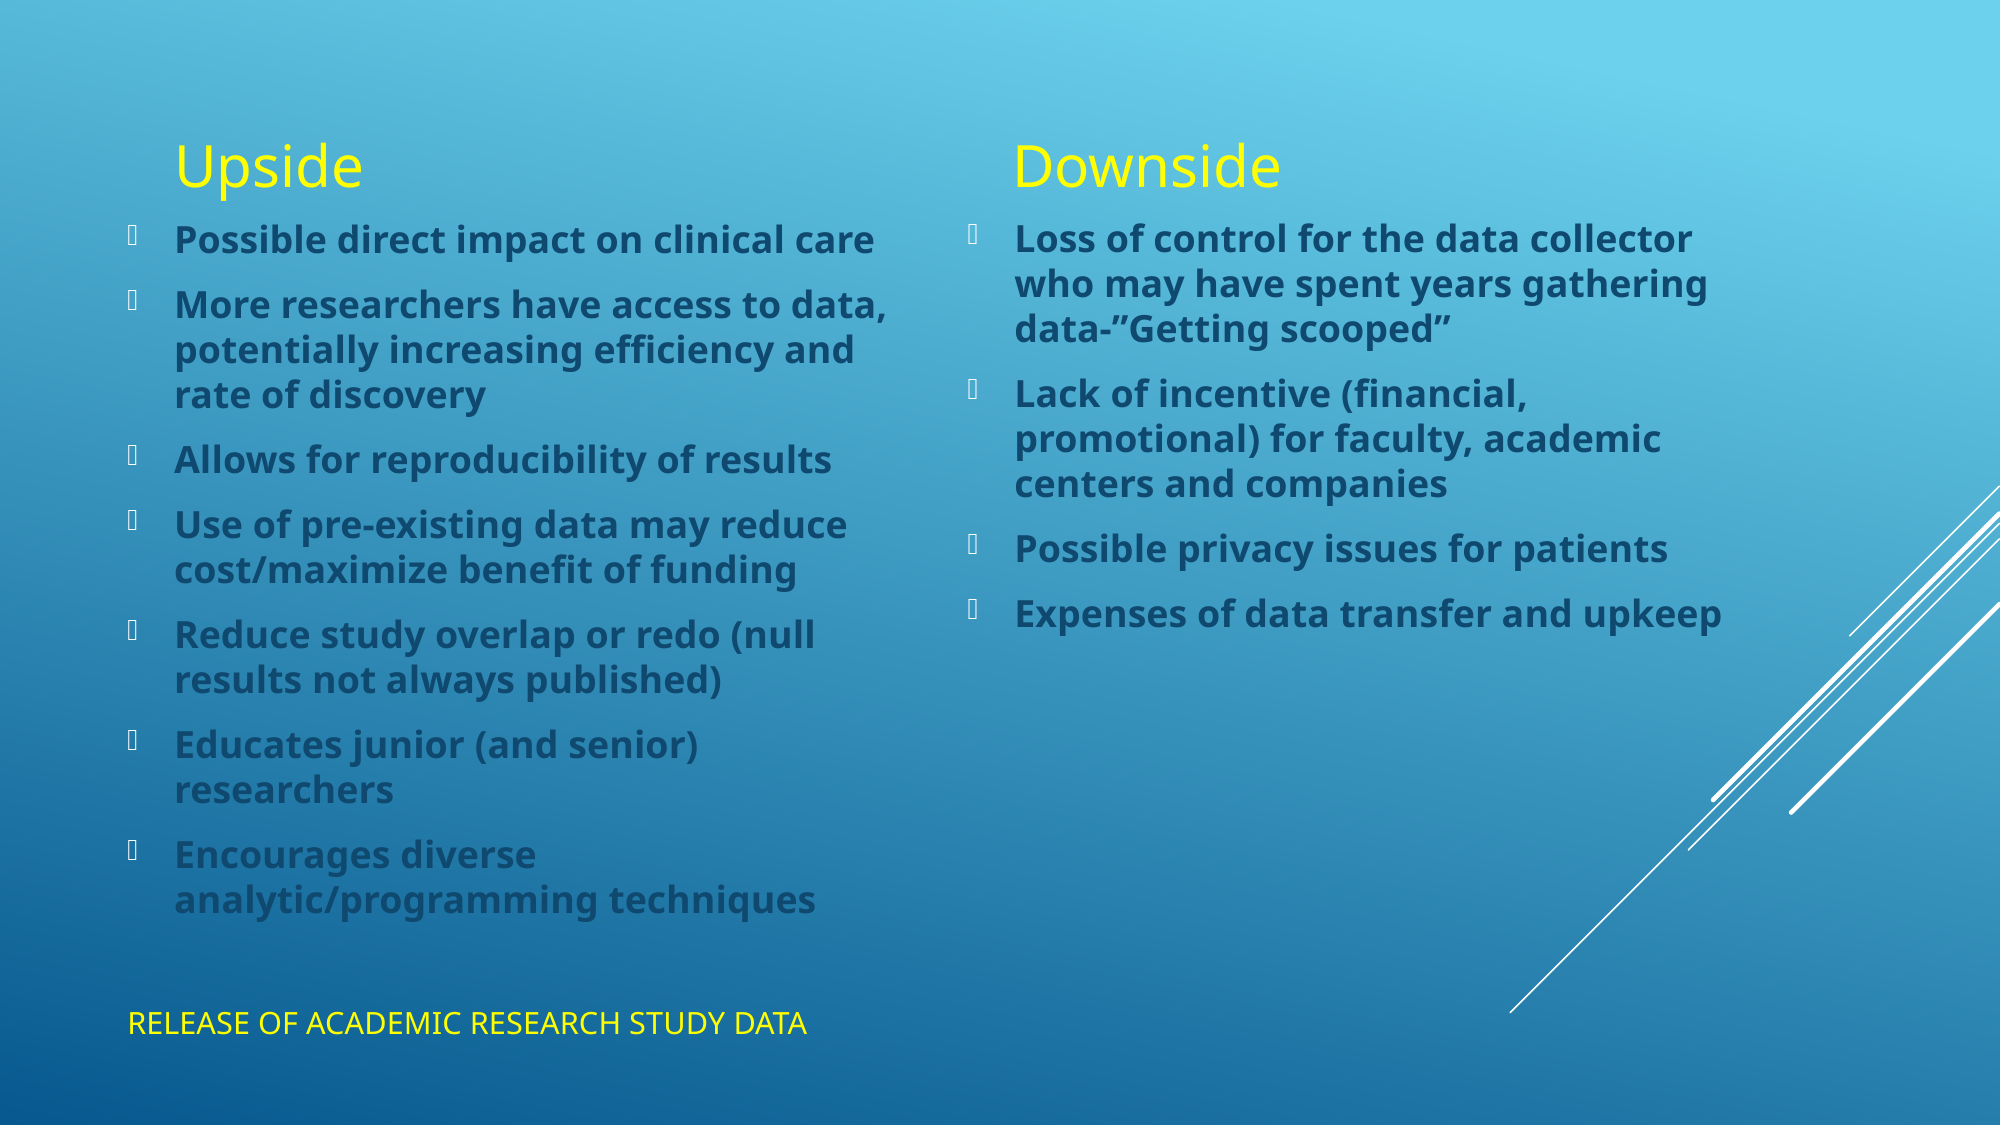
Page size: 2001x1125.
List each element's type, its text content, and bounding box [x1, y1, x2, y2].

list Loss of control for the data collector who may have spent years gathering data-”Getting scooped” Lack of incentive (financial, promotional) for faculty, academic centers and companies Possible privacy issues for patients Expenses of data transfer and upkeep [952, 207, 1762, 705]
list Possible direct impact on clinical care More researchers have access to data, potentially increasing efficiency and rate of discovery Allows for reproducibility of results Use of pre-existing data may reduce cost/maximize benefit of funding Reduce study overlap or redo (null results not always published) Educates junior (and senior) researchers Encourages diverse analytic/programming techniques [112, 208, 923, 706]
list Downside [997, 112, 1763, 207]
list Upside [159, 112, 923, 207]
title Release of ACADEMIC Research Study Data [112, 996, 2000, 1086]
